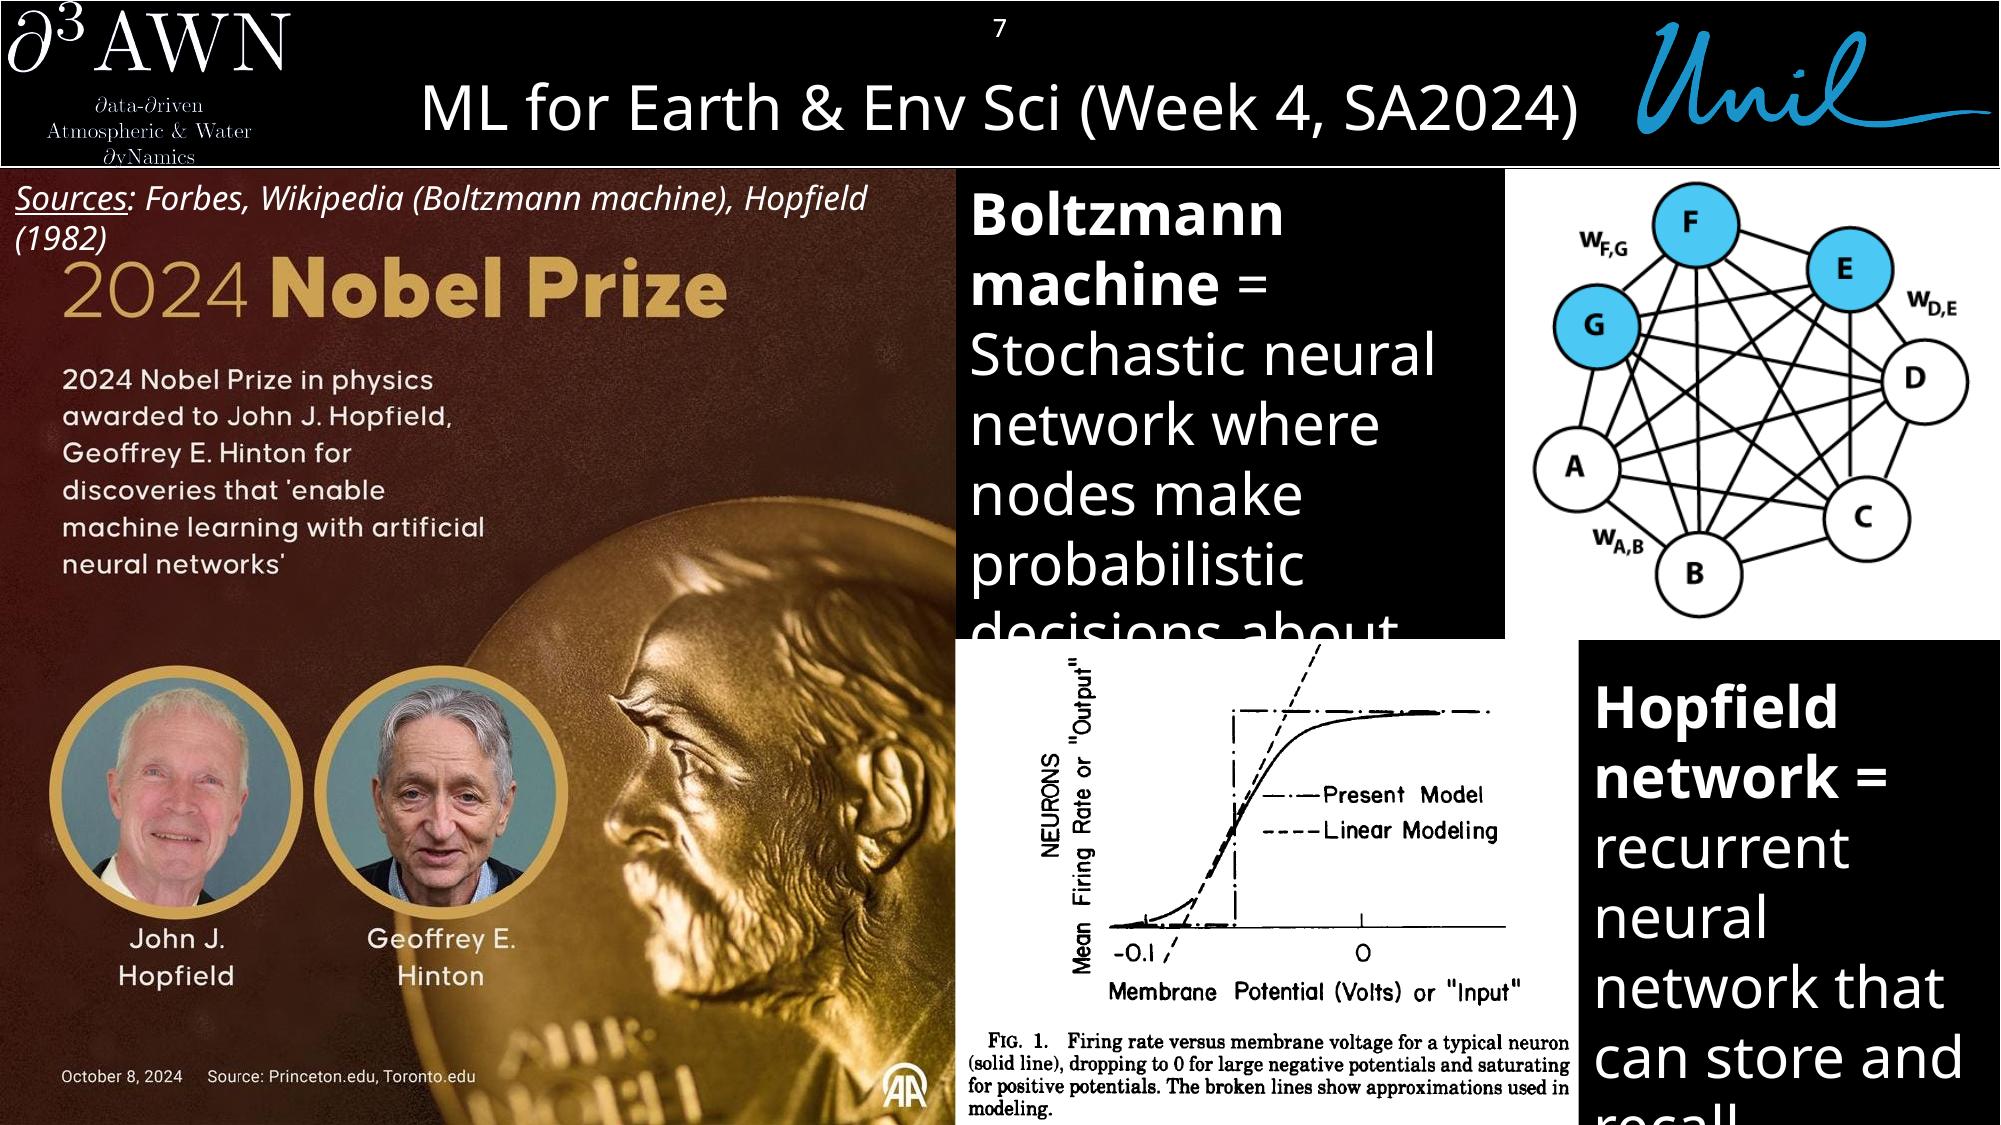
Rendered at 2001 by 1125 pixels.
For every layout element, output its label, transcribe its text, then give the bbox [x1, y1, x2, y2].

text_box Hopfield network = recurrent neural network that can store and recall patterns [1579, 662, 2000, 1125]
picture [1609, 22, 2000, 145]
slide_number 7 [774, 0, 1225, 60]
picture [0, 169, 2000, 1125]
picture [0, 0, 298, 168]
text_box Boltzmann machine = Stochastic neural network where nodes make probabilistic decisions about being on or off [956, 169, 1505, 639]
